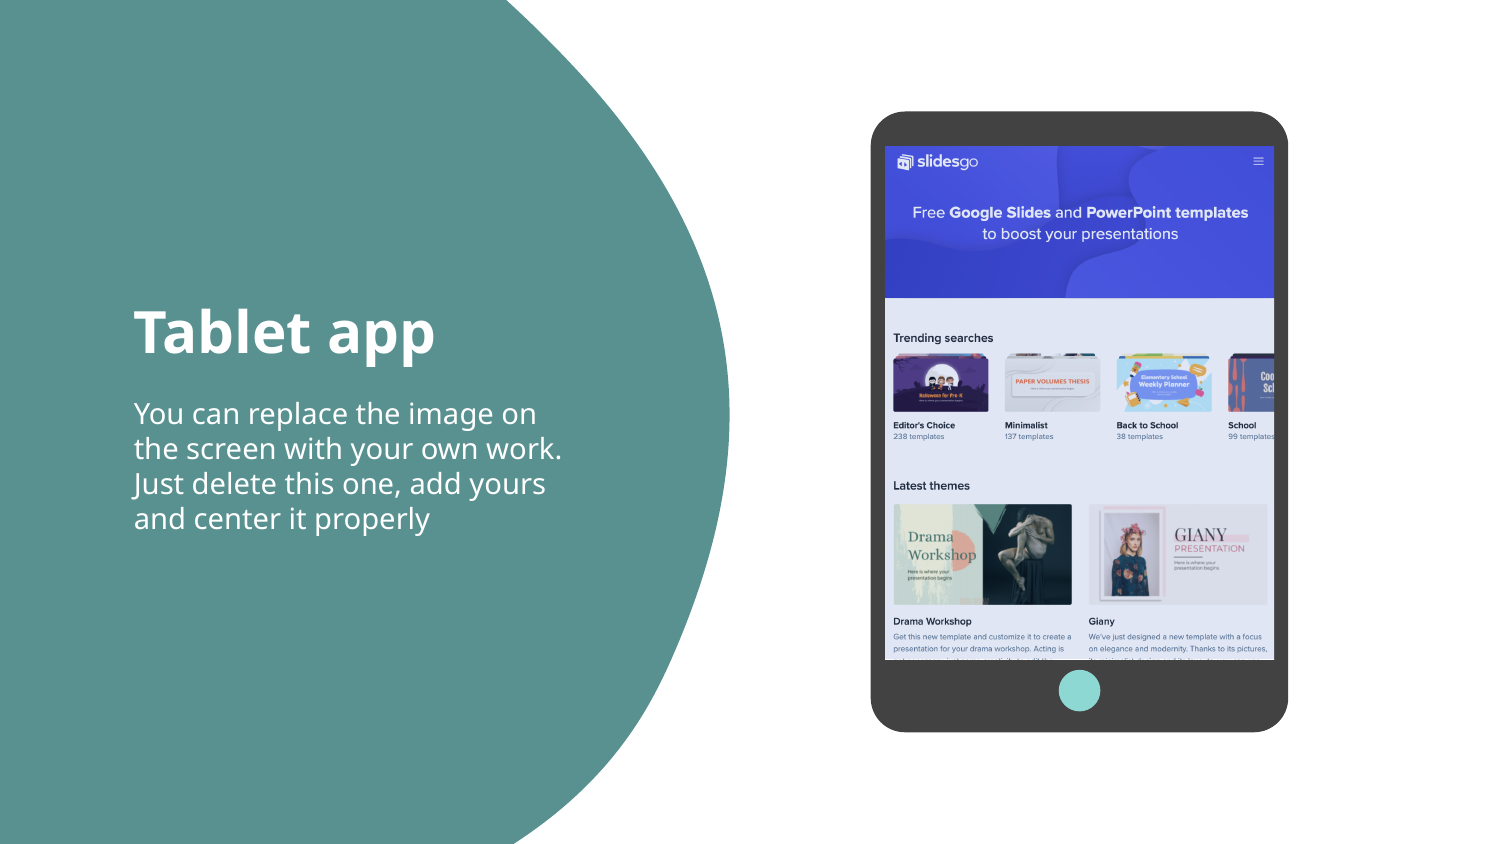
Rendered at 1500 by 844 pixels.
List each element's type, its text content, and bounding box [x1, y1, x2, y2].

title Tablet app [118, 259, 605, 380]
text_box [870, 111, 1289, 733]
subtitle You can replace the image on the screen with your own work. Just delete this one, add yours and center it properly [118, 380, 605, 563]
picture [884, 146, 1275, 660]
